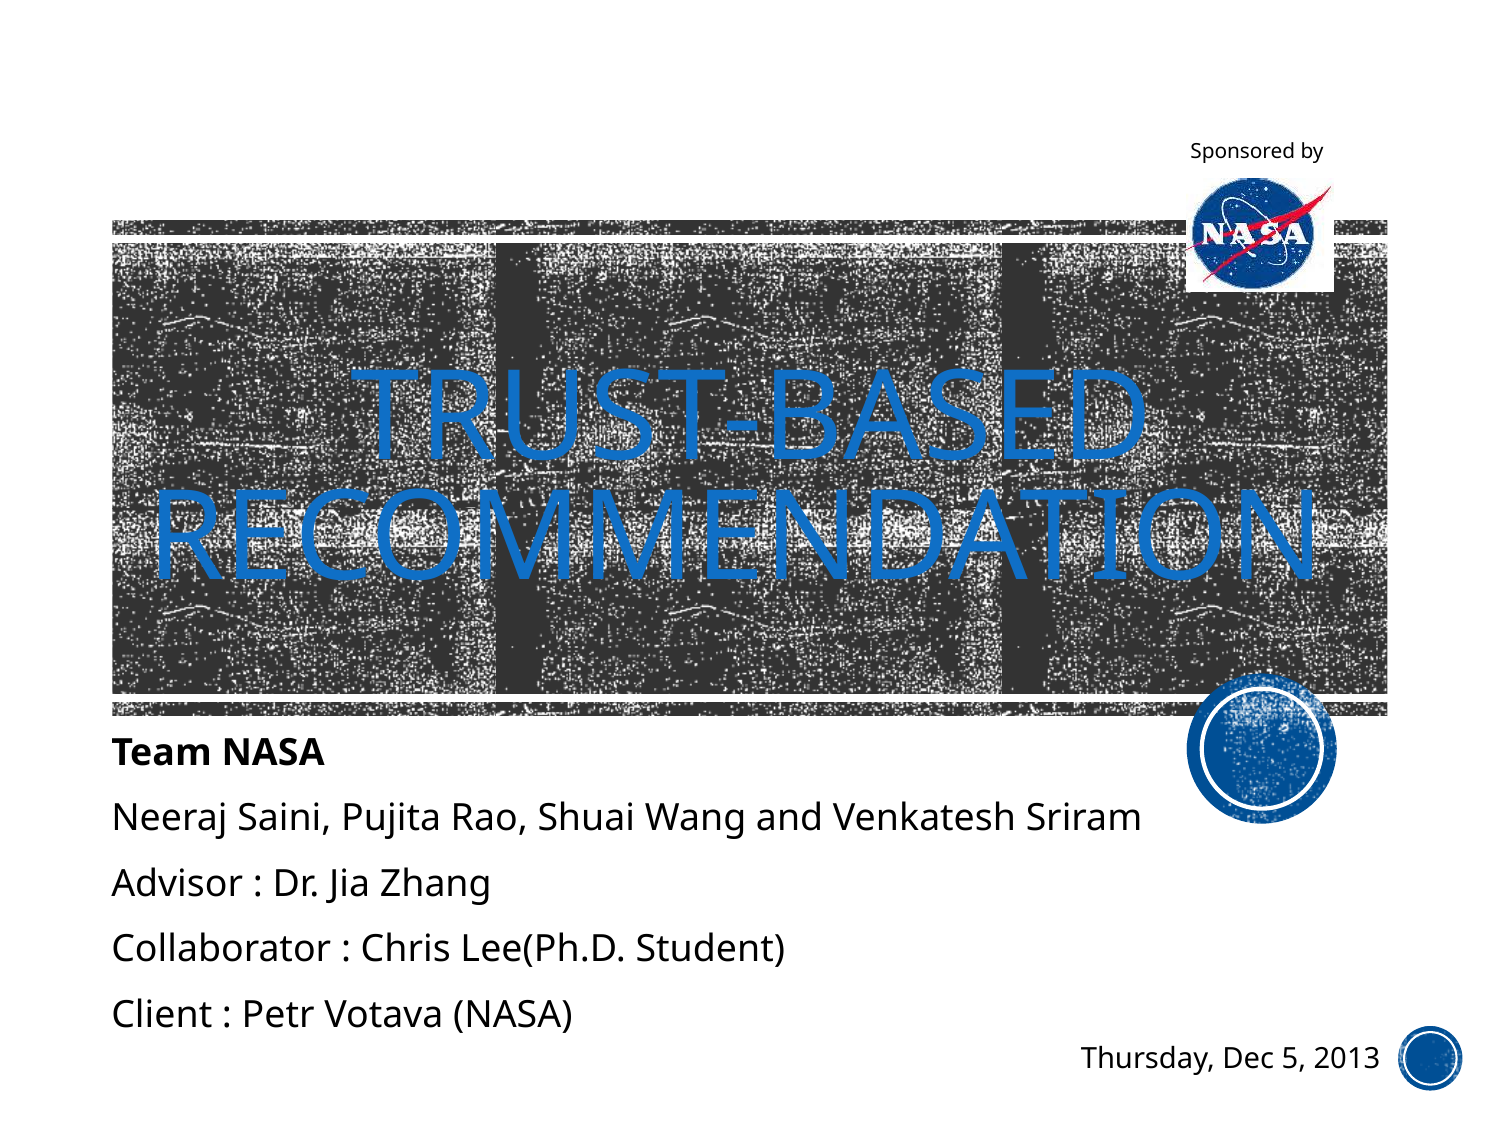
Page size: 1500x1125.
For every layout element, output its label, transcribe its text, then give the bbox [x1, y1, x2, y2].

title Trust-Based Recommendation [129, 234, 1375, 721]
subtitle Team NASA Neeraj Saini, Pujita Rao, Shuai Wang and Venkatesh Sriram Advisor : Dr. Jia Zhang Collaborator : Chris Lee(Ph.D. Student) Client : Petr Votava (NASA) [99, 721, 1375, 935]
text_box Sponsored by [1175, 122, 1346, 177]
picture [1186, 178, 1334, 292]
text_box Thursday, Dec 5, 2013 [1066, 1032, 1455, 1082]
